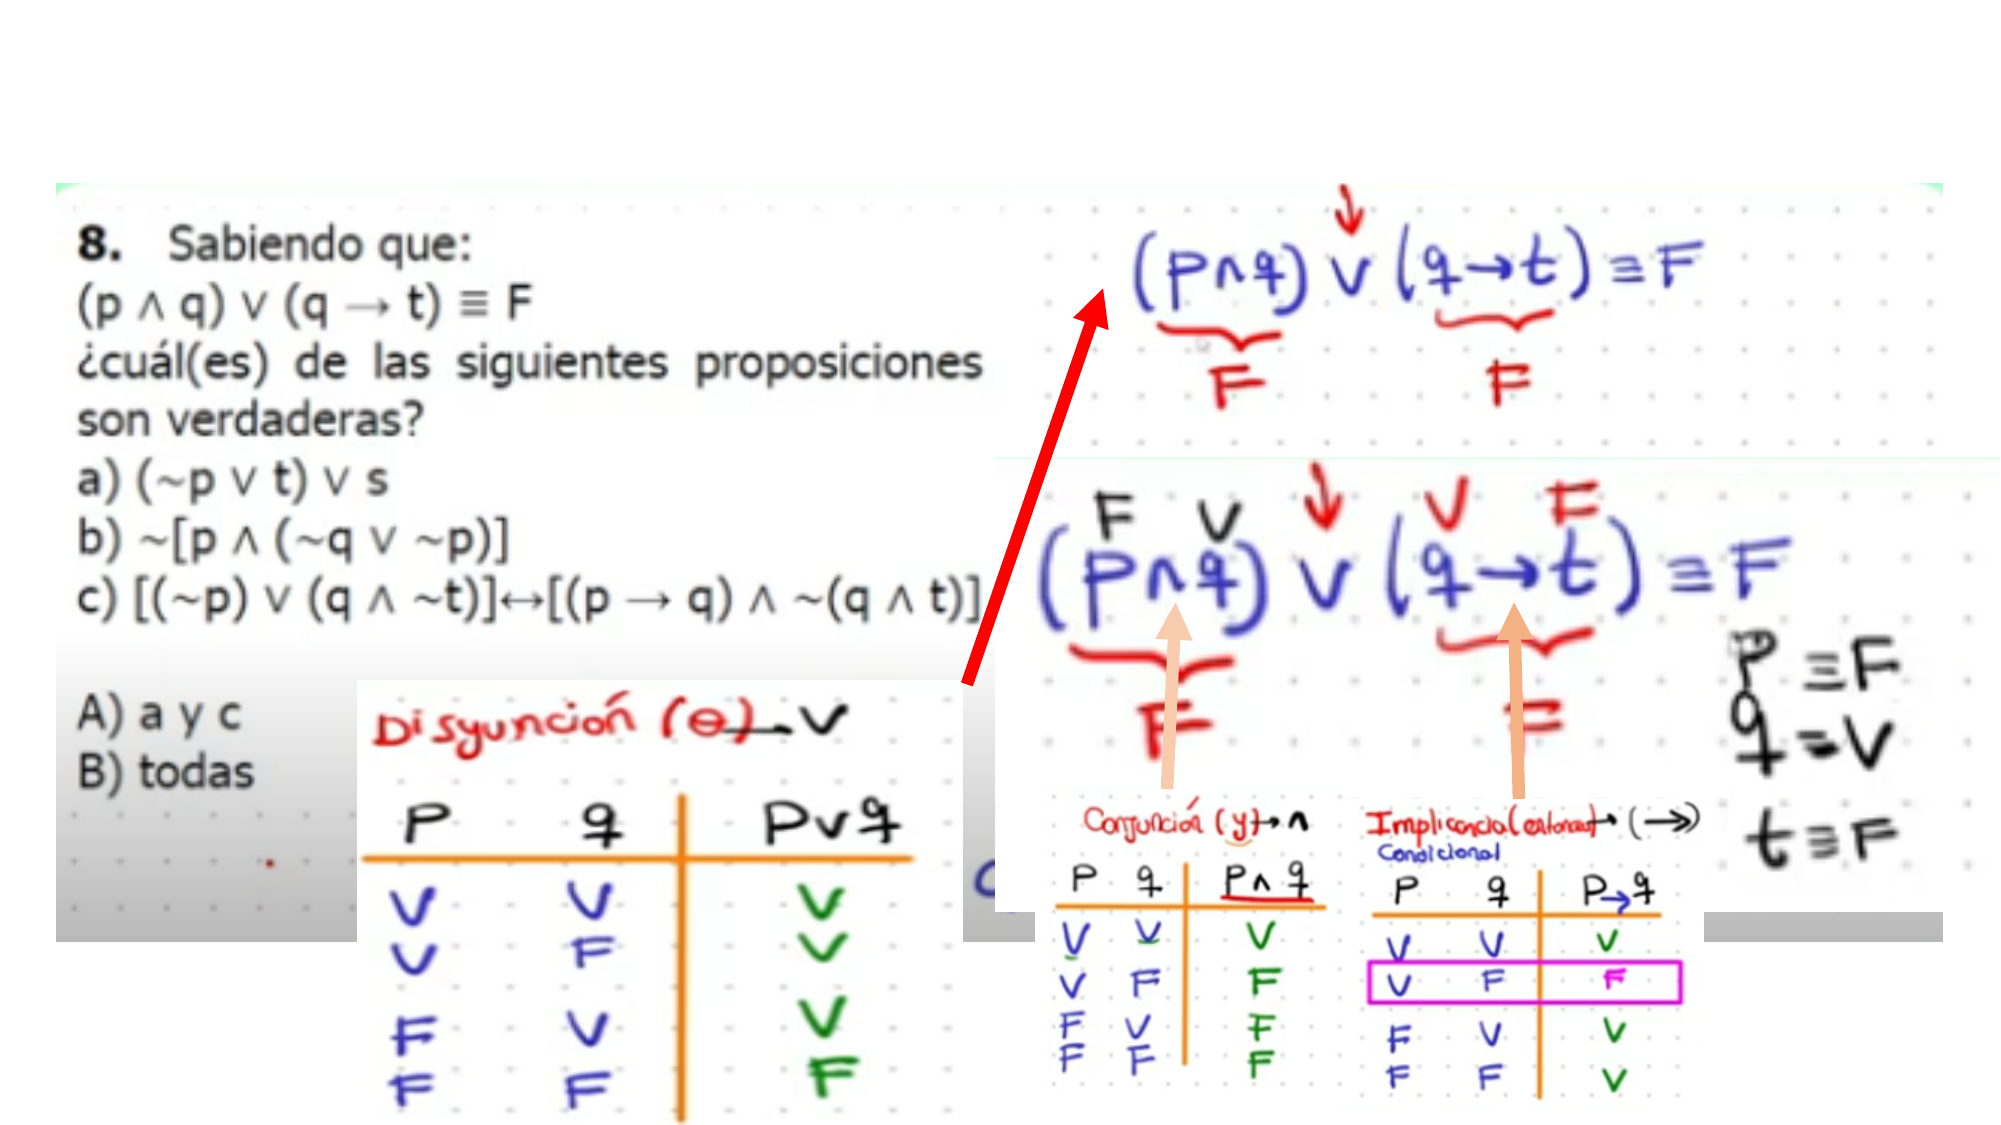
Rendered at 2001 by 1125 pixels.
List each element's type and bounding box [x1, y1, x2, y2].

text_box [1513, 602, 1519, 799]
picture [56, 183, 2000, 1125]
text_box [966, 288, 1104, 685]
text_box [1167, 602, 1176, 790]
